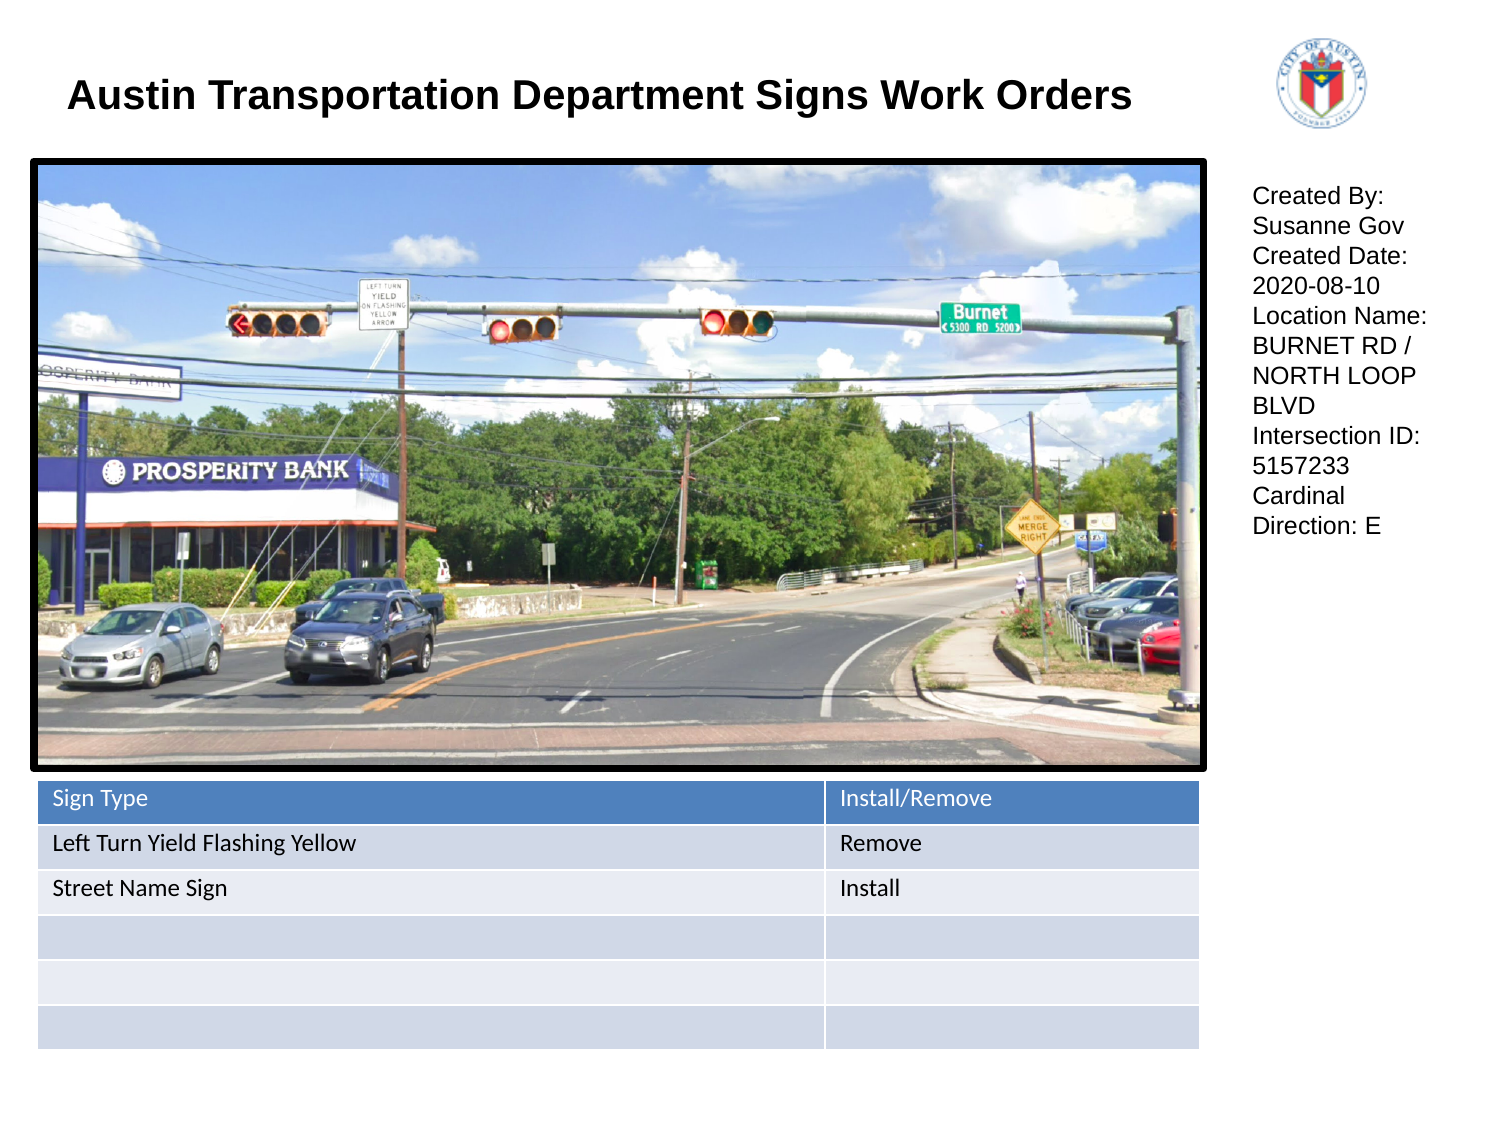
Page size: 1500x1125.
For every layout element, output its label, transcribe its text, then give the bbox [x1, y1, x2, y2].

table_cell [38, 961, 824, 1004]
table_cell Install [826, 871, 1199, 914]
picture [1274, 37, 1369, 132]
text_box Austin Transportation Department Signs Work Orders [51, 60, 1149, 125]
picture [37, 164, 1201, 766]
table_cell Remove [826, 826, 1199, 869]
table_header Sign Type [38, 781, 824, 824]
table_cell [38, 916, 824, 959]
table_cell [38, 1006, 824, 1049]
table_cell Street Name Sign [38, 871, 824, 914]
text_box Created By: Susanne Gov Created Date: 2020-08-10 Location Name: BURNET RD / NORTH LOOP BLVD Intersection ID: 5157233 Cardinal Direction: E [1237, 172, 1463, 547]
table_header Install/Remove [826, 781, 1199, 824]
table_cell Left Turn Yield Flashing Yellow [38, 826, 824, 869]
table_cell [826, 916, 1199, 959]
table_cell [826, 961, 1199, 1004]
table_cell [826, 1006, 1199, 1049]
